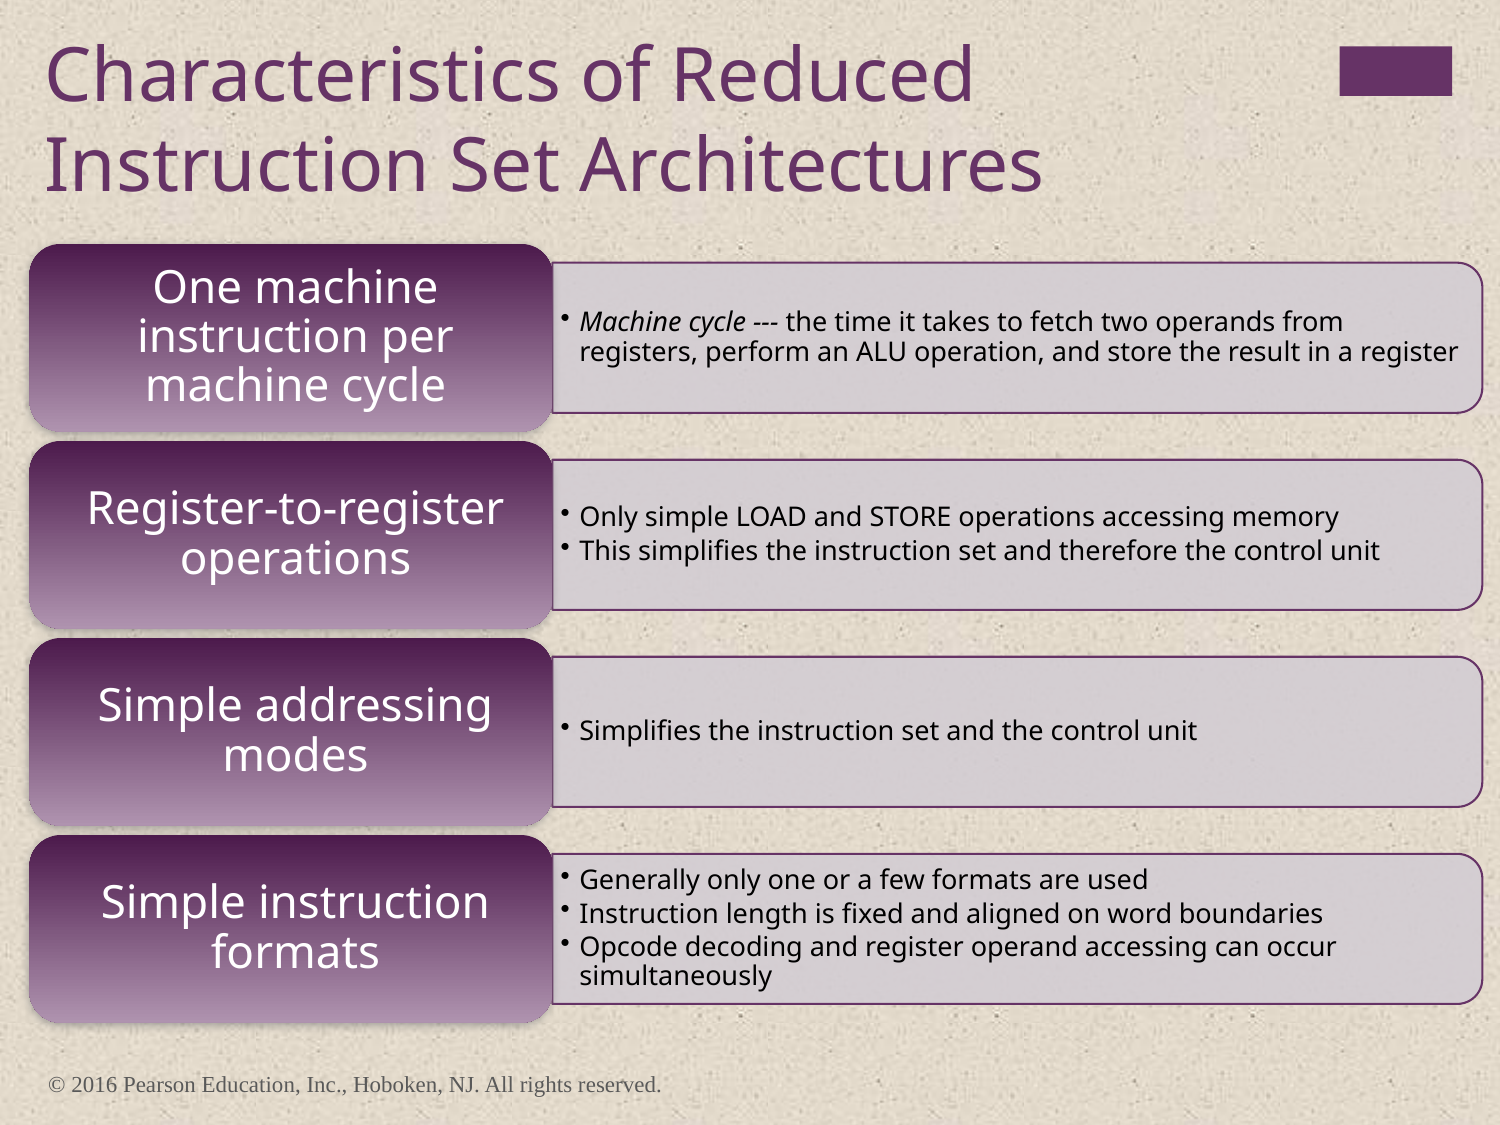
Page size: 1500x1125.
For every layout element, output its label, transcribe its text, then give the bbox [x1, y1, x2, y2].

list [28, 243, 1483, 1024]
picture [0, 0, 1500, 1125]
footer © 2016 Pearson Education, Inc., Hoboken, NJ. All rights reserved. [33, 1053, 1038, 1114]
title Characteristics of Reduced Instruction Set Architectures [29, 19, 1269, 203]
